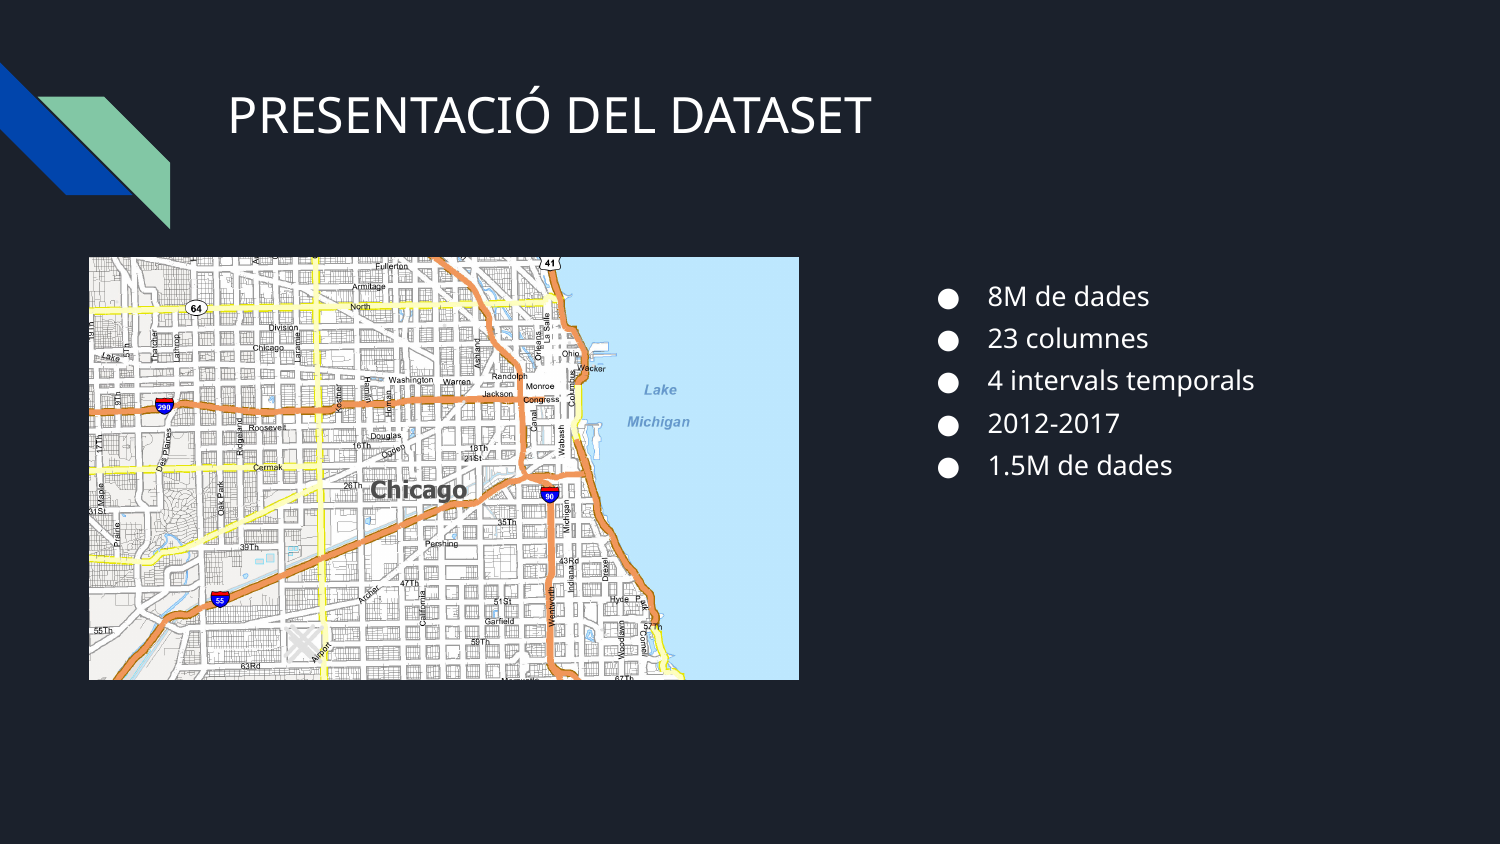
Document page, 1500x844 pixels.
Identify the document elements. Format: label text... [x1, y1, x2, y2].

picture [89, 256, 799, 680]
title PRESENTACIÓ DEL DATASET [212, 64, 1368, 215]
list 8M de dades 23 columnes 4 intervals temporals 2012-2017 1.5M de dades [897, 257, 1305, 735]
